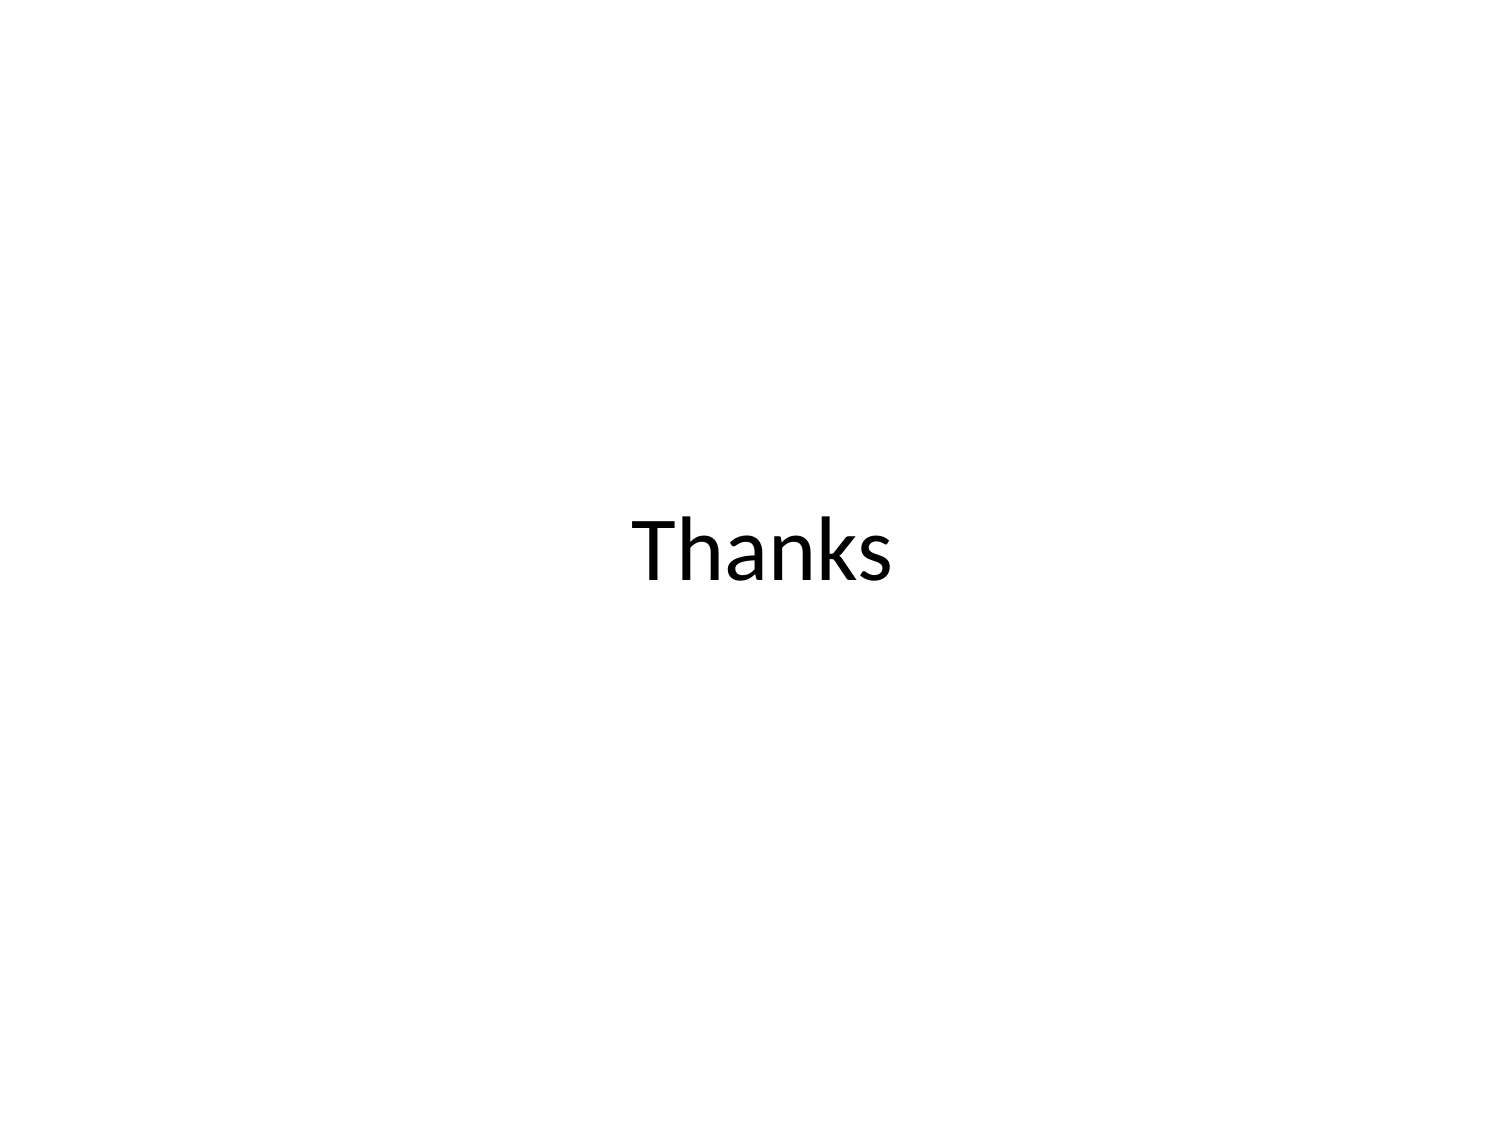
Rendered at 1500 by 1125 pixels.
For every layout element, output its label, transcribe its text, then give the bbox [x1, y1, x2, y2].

title Thanks [87, 450, 1438, 638]
